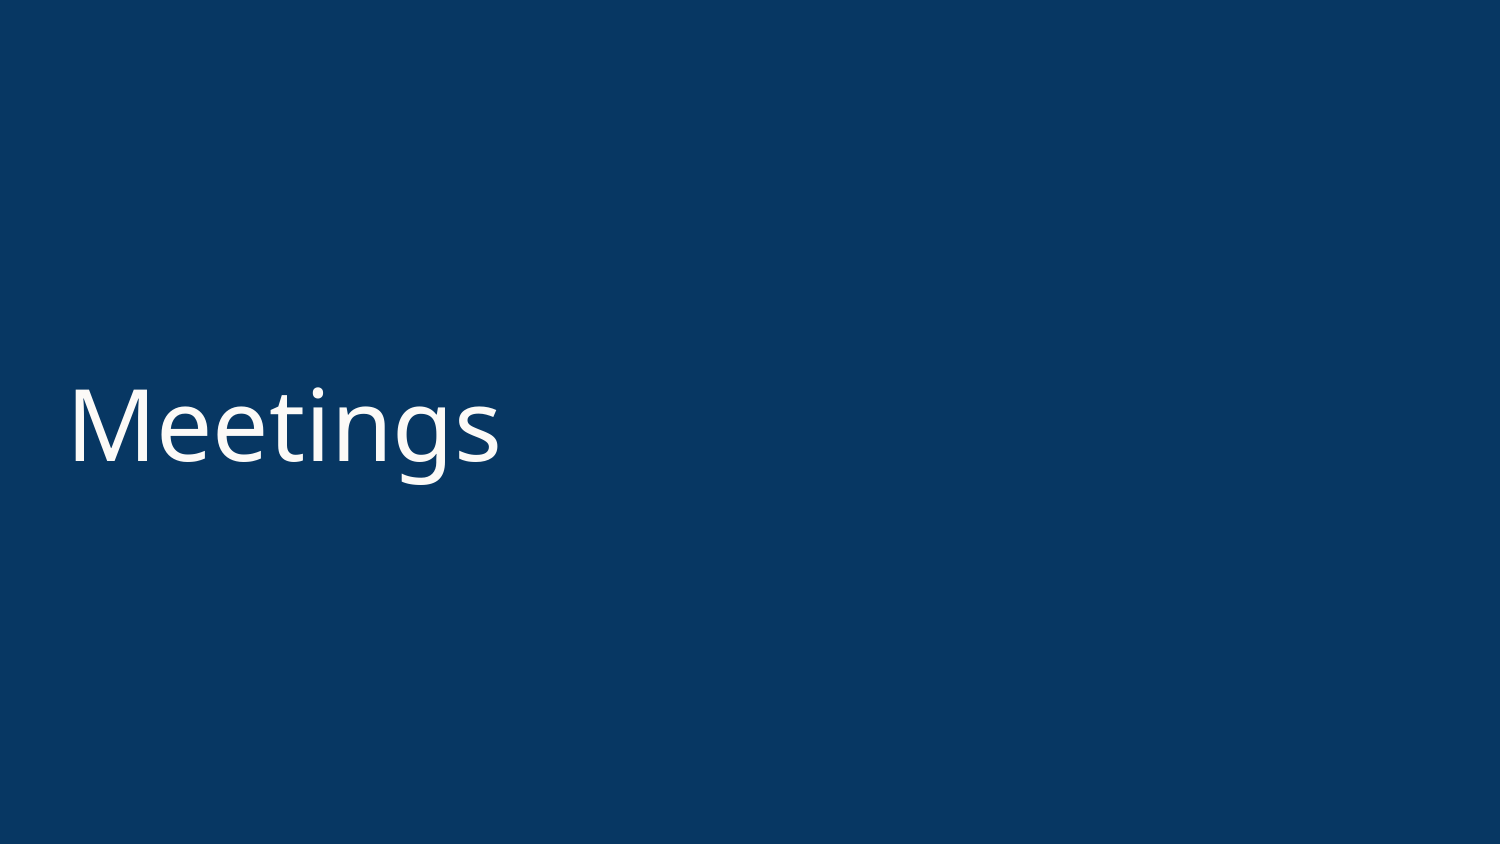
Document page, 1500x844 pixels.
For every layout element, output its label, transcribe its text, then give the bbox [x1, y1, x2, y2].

title Meetings [51, 352, 1449, 491]
